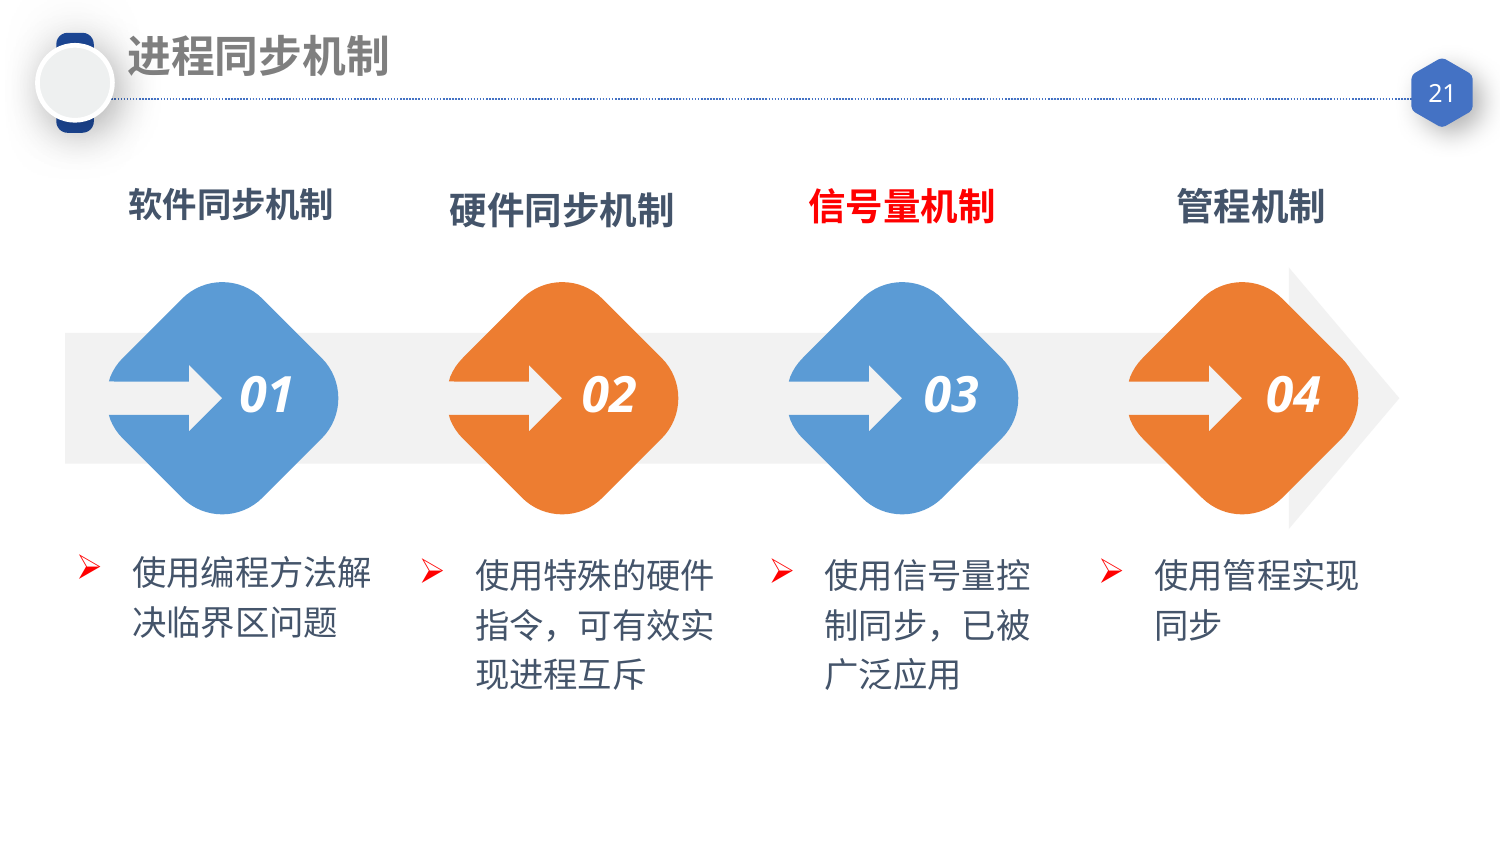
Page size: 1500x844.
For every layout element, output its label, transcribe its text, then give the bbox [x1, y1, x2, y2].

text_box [64, 177, 1422, 721]
text_box 进程同步机制 [112, 21, 977, 90]
